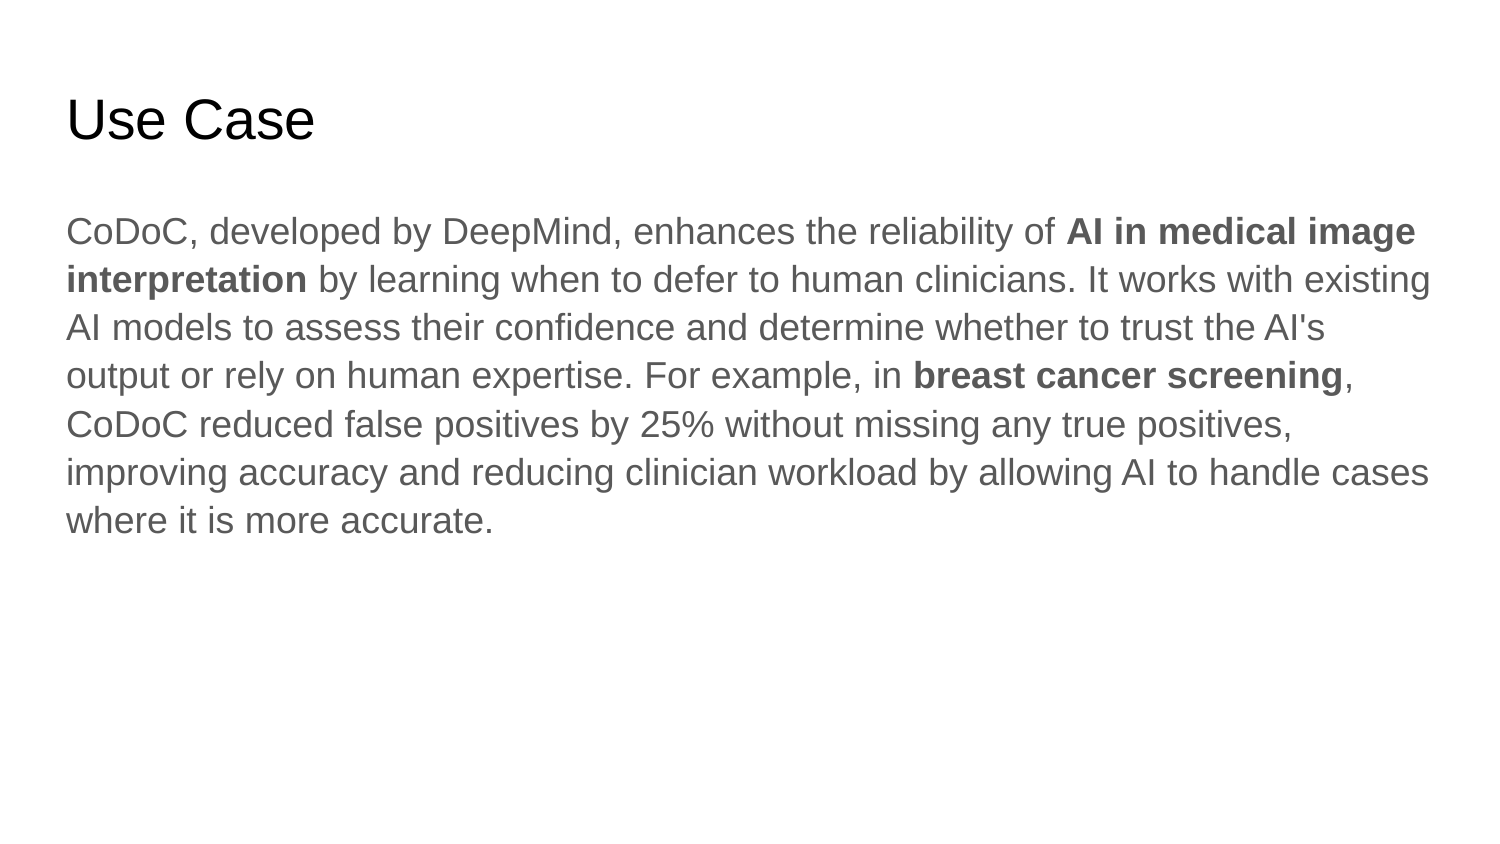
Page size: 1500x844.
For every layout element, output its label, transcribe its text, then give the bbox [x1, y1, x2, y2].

title Use Case [51, 72, 1449, 167]
list CoDoC, developed by DeepMind, enhances the reliability of AI in medical image interpretation by learning when to defer to human clinicians. It works with existing AI models to assess their confidence and determine whether to trust the AI's output or rely on human expertise. For example, in breast cancer screening, CoDoC reduced false positives by 25% without missing any true positives, improving accuracy and reducing clinician workload by allowing AI to handle cases where it is more accurate. [51, 189, 1449, 750]
